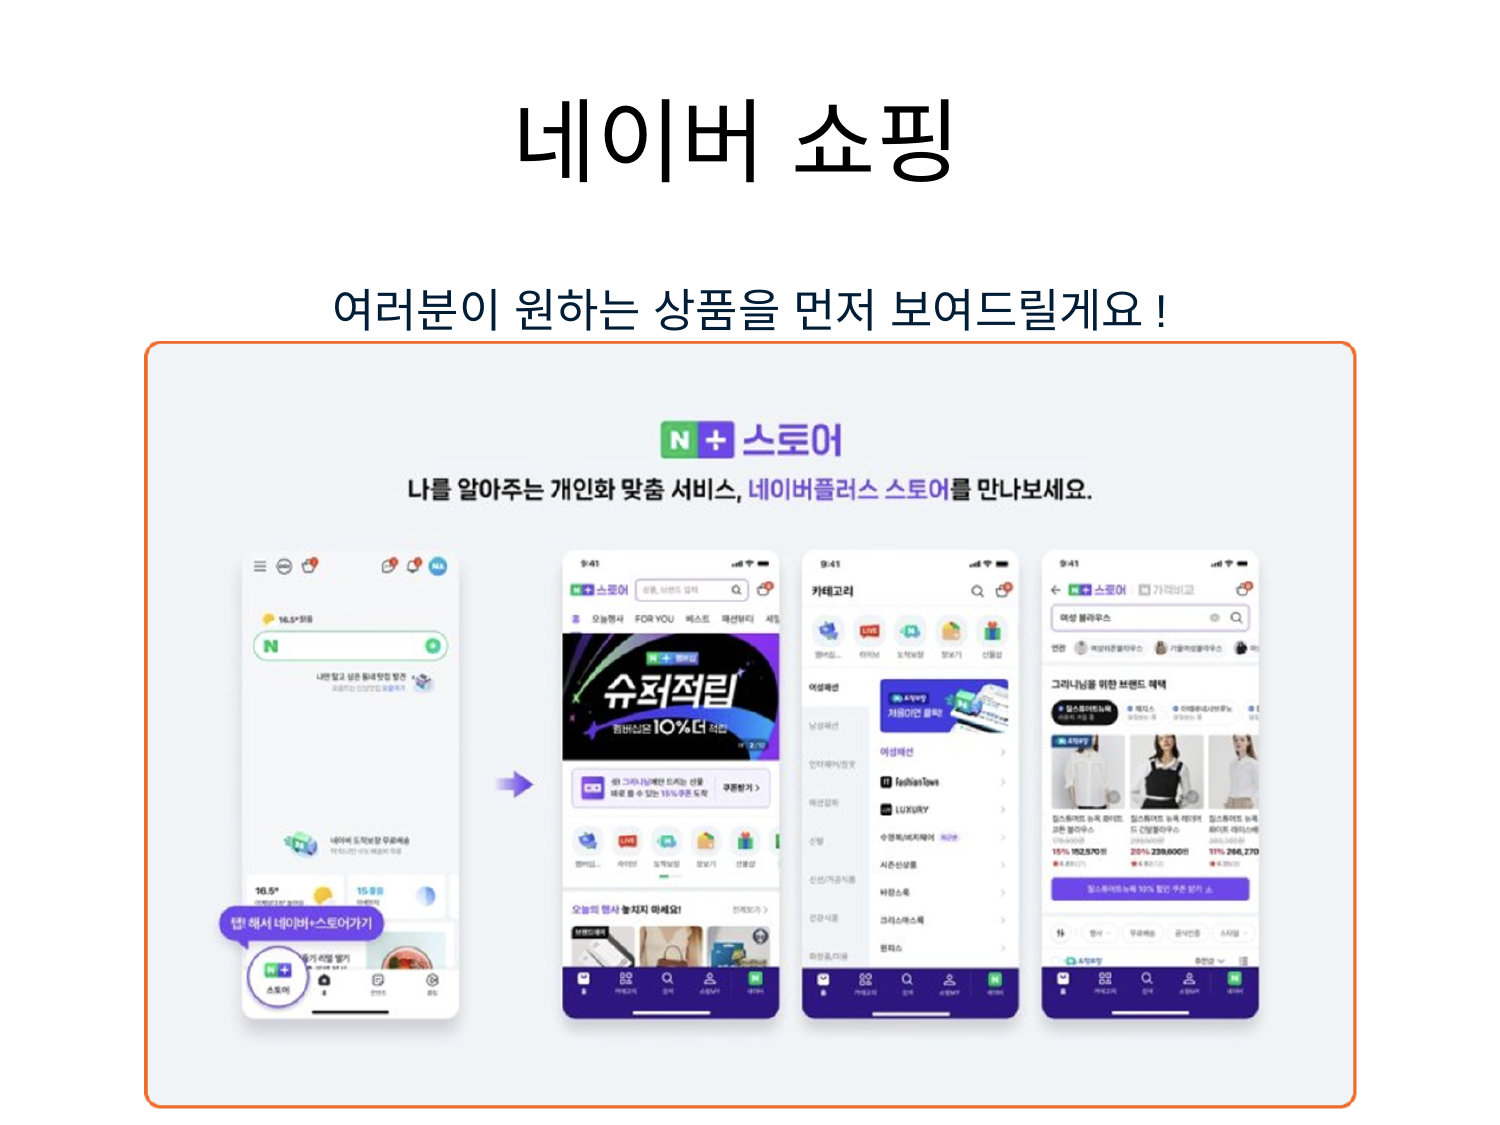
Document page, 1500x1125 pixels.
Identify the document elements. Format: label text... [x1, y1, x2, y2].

picture [137, 335, 1363, 1115]
title 네이버 쇼핑 [75, 45, 1425, 233]
list 여러분이 원하는 상품을 먼저 보여드릴게요! [75, 257, 1425, 347]
